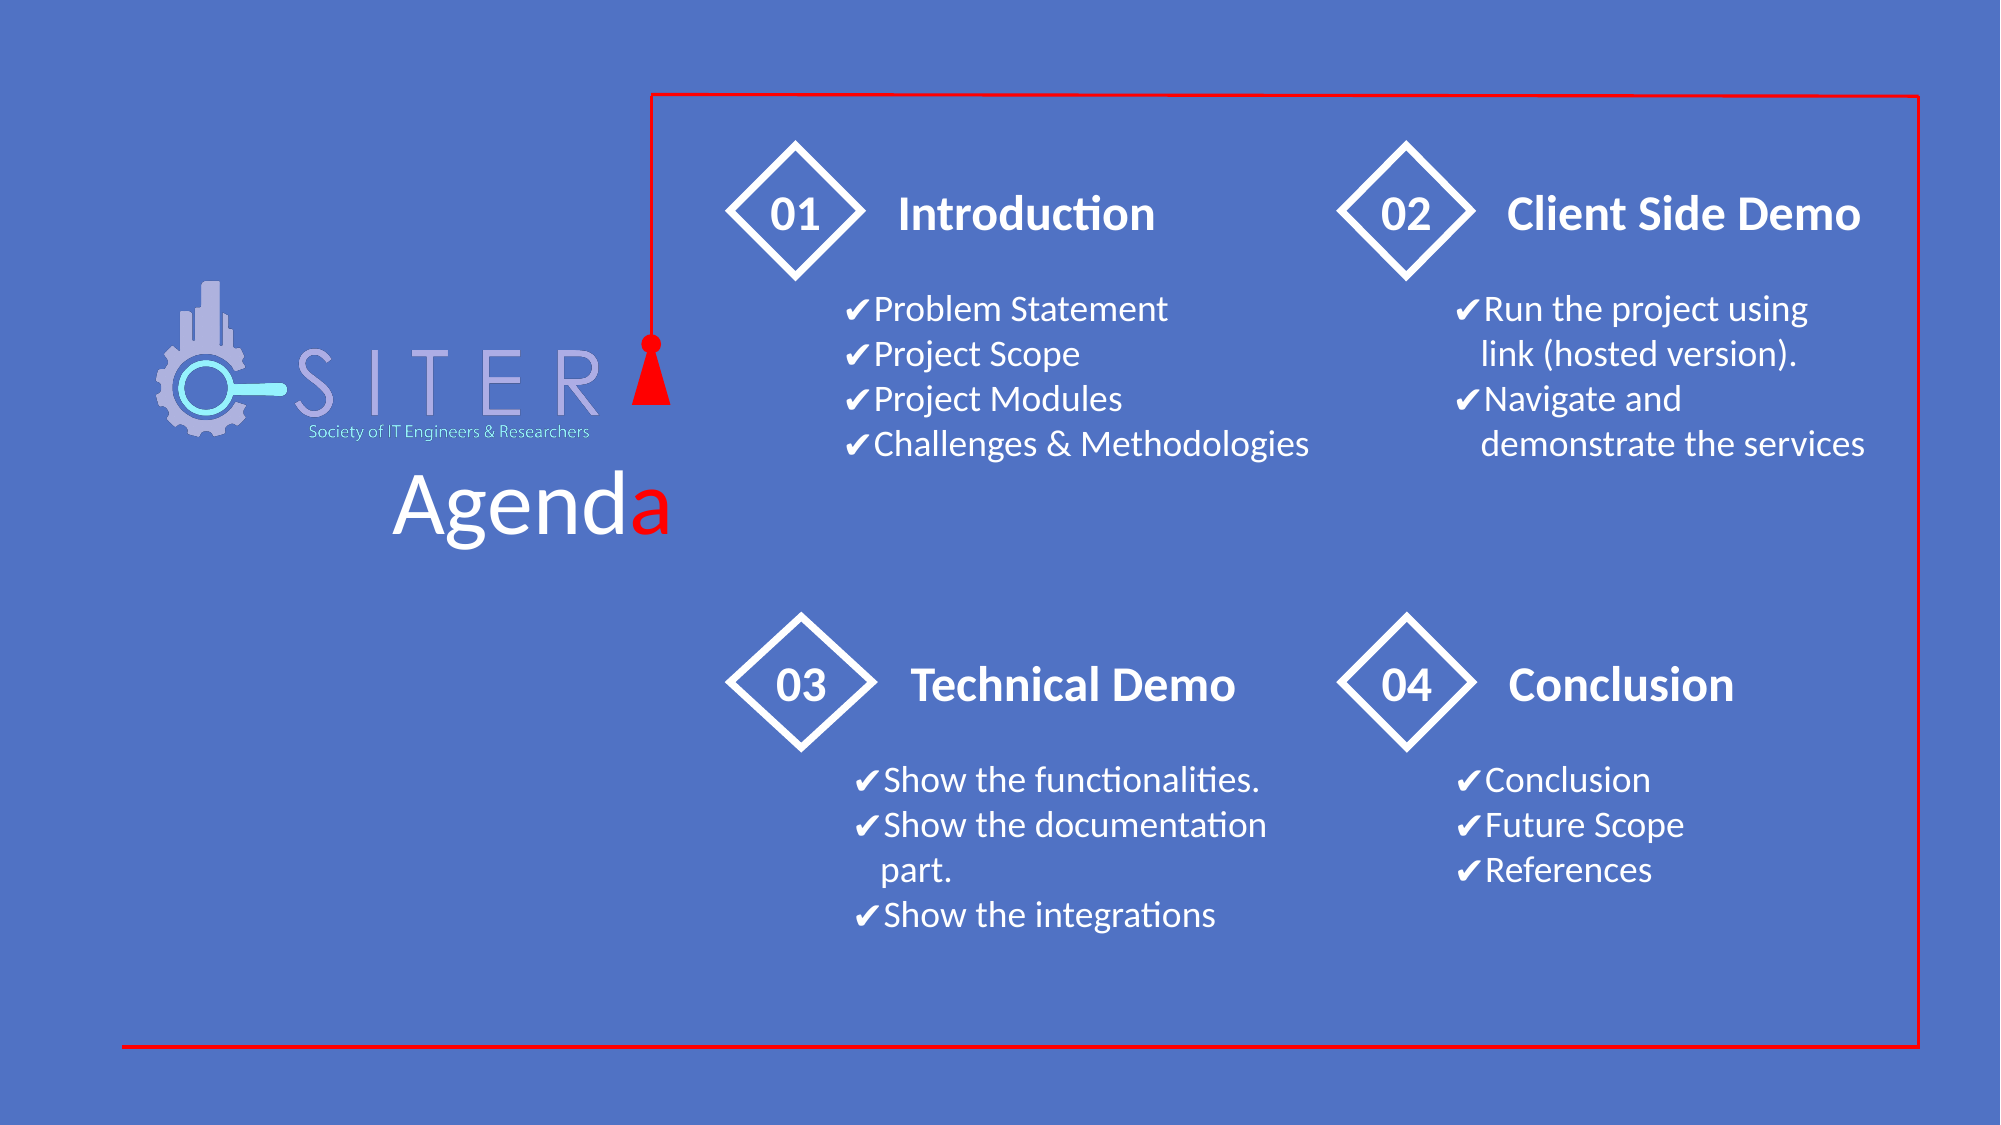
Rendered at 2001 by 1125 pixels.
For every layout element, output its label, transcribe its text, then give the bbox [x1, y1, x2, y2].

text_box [729, 616, 1339, 900]
text_box [645, 335, 671, 405]
text_box Agenda [166, 435, 689, 561]
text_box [1341, 616, 1887, 900]
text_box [1341, 145, 1882, 474]
picture [128, 275, 639, 447]
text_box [729, 145, 1333, 474]
